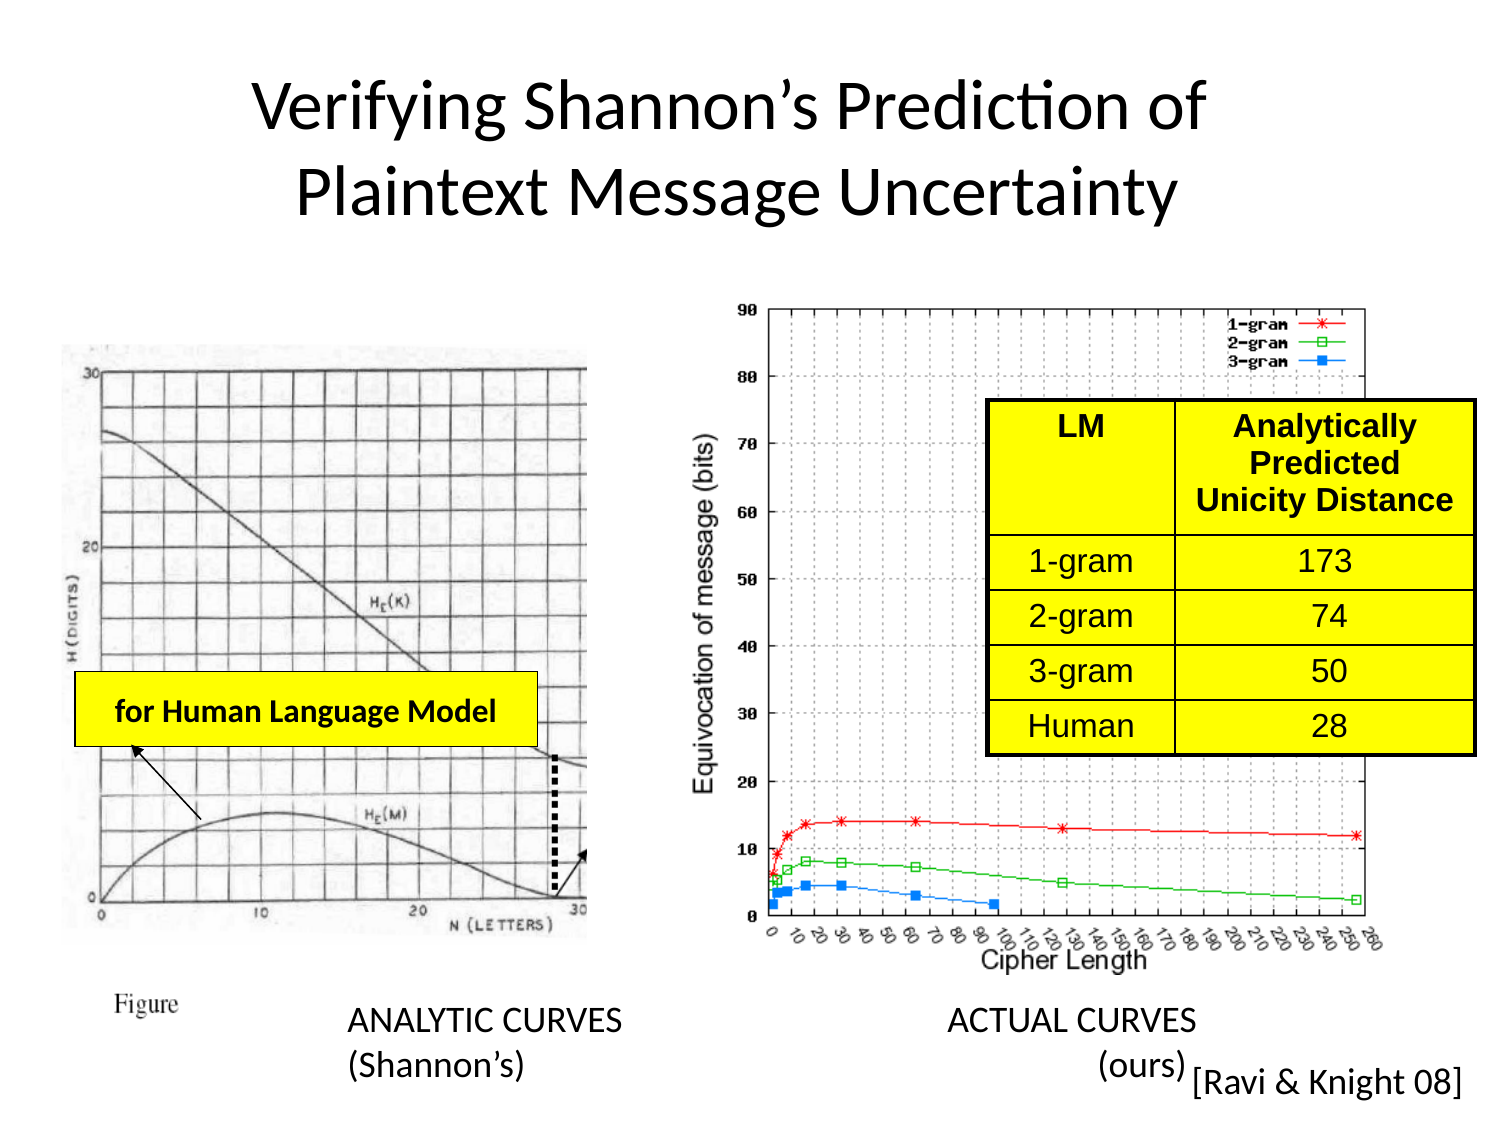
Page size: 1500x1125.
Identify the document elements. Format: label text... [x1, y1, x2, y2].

text_box [Ravi & Knight 08] [1176, 1049, 1479, 1110]
picture [587, 290, 1500, 976]
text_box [74, 671, 538, 820]
text_box ANALYTIC CURVES ACTUAL CURVES (Shannon’s) (ours) [182, 987, 1212, 1093]
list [24, 324, 976, 1051]
title Verifying Shannon’s Prediction of Plaintext Message Uncertainty [0, 50, 1475, 238]
